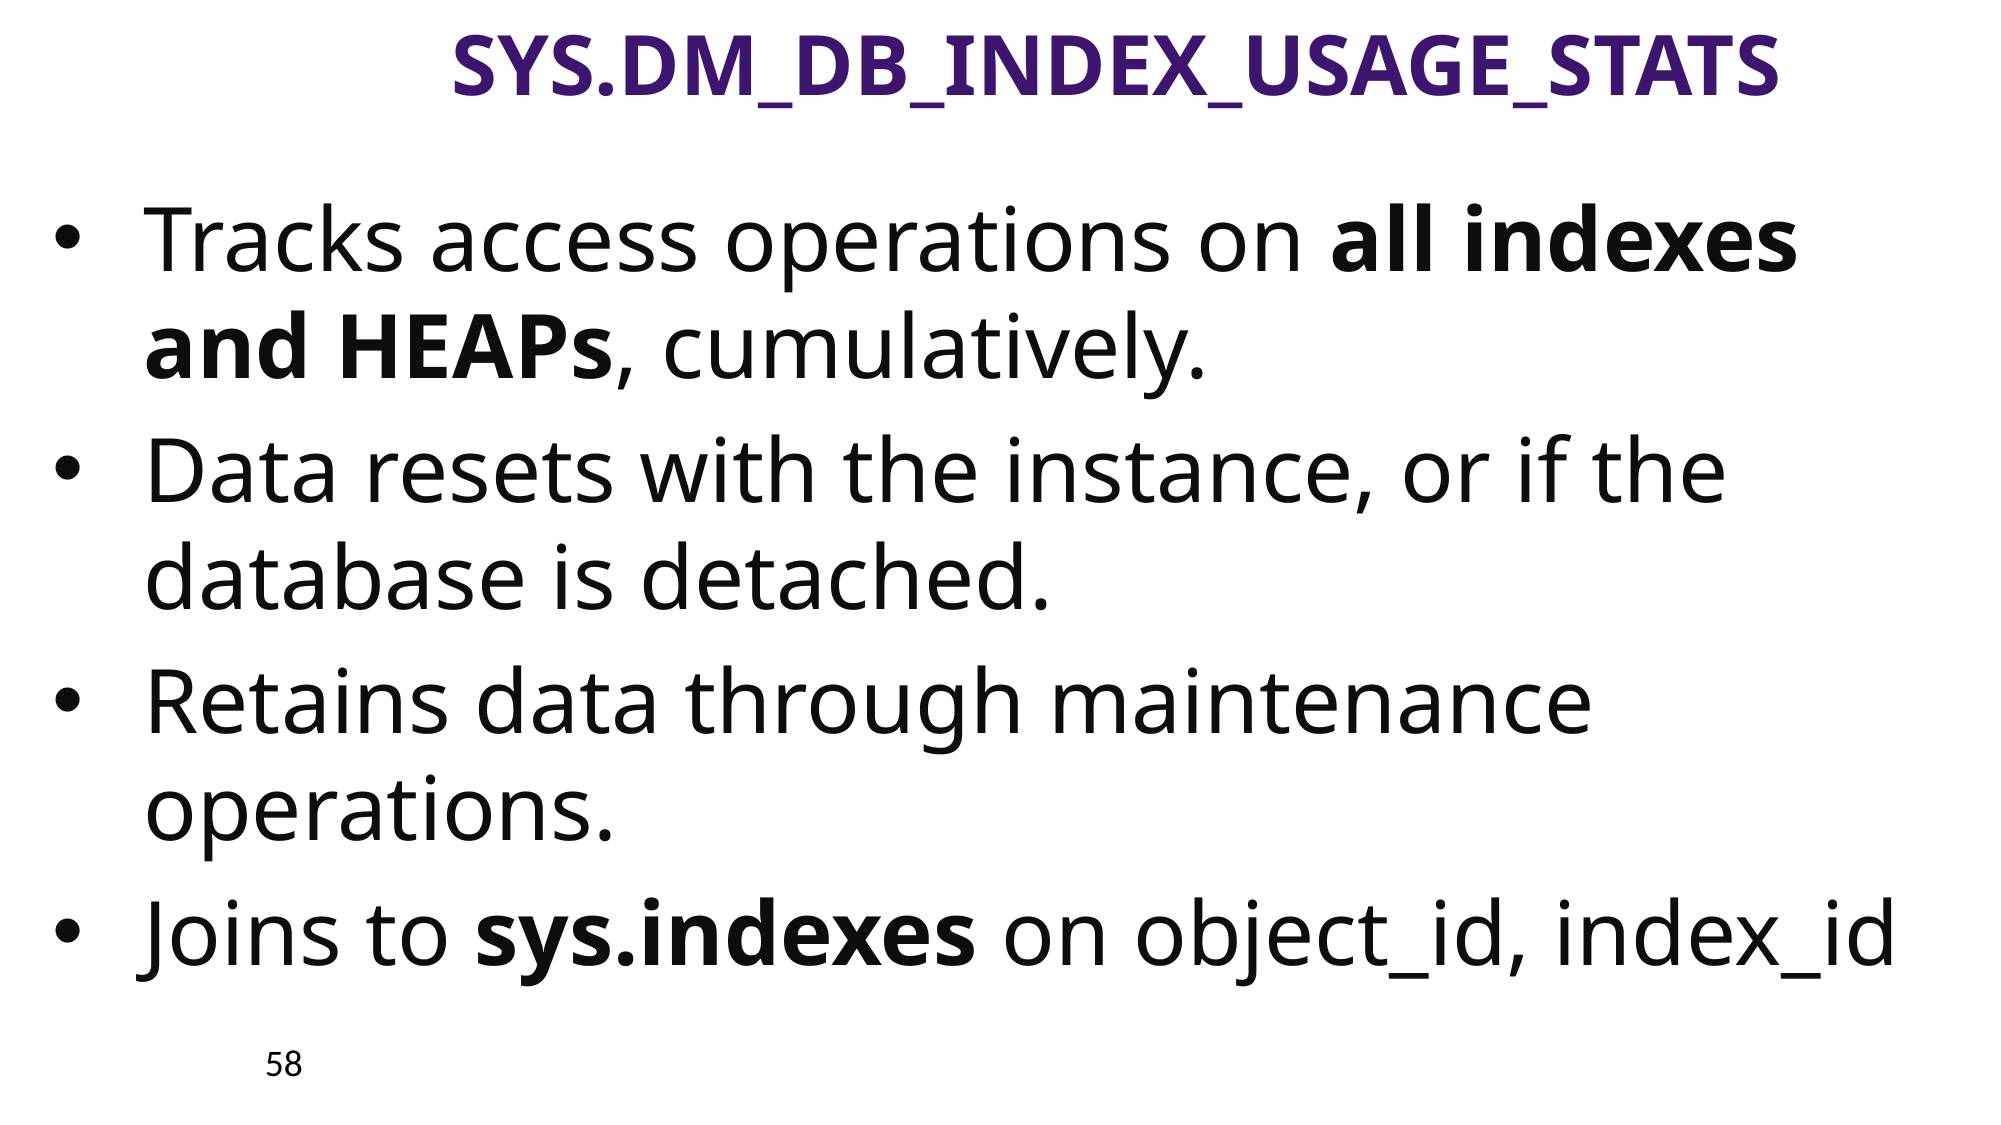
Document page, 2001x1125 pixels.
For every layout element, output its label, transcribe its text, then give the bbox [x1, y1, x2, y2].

slide_number 58 [249, 1031, 337, 1092]
list Tracks access operations on all indexes and HEAPs, cumulatively. Data resets with the instance, or if the database is detached. Retains data through maintenance operations. Joins to sys.indexes on object_id, index_id [37, 174, 1917, 1032]
title sys.dm_db_index_usage_stats [316, 0, 1917, 125]
